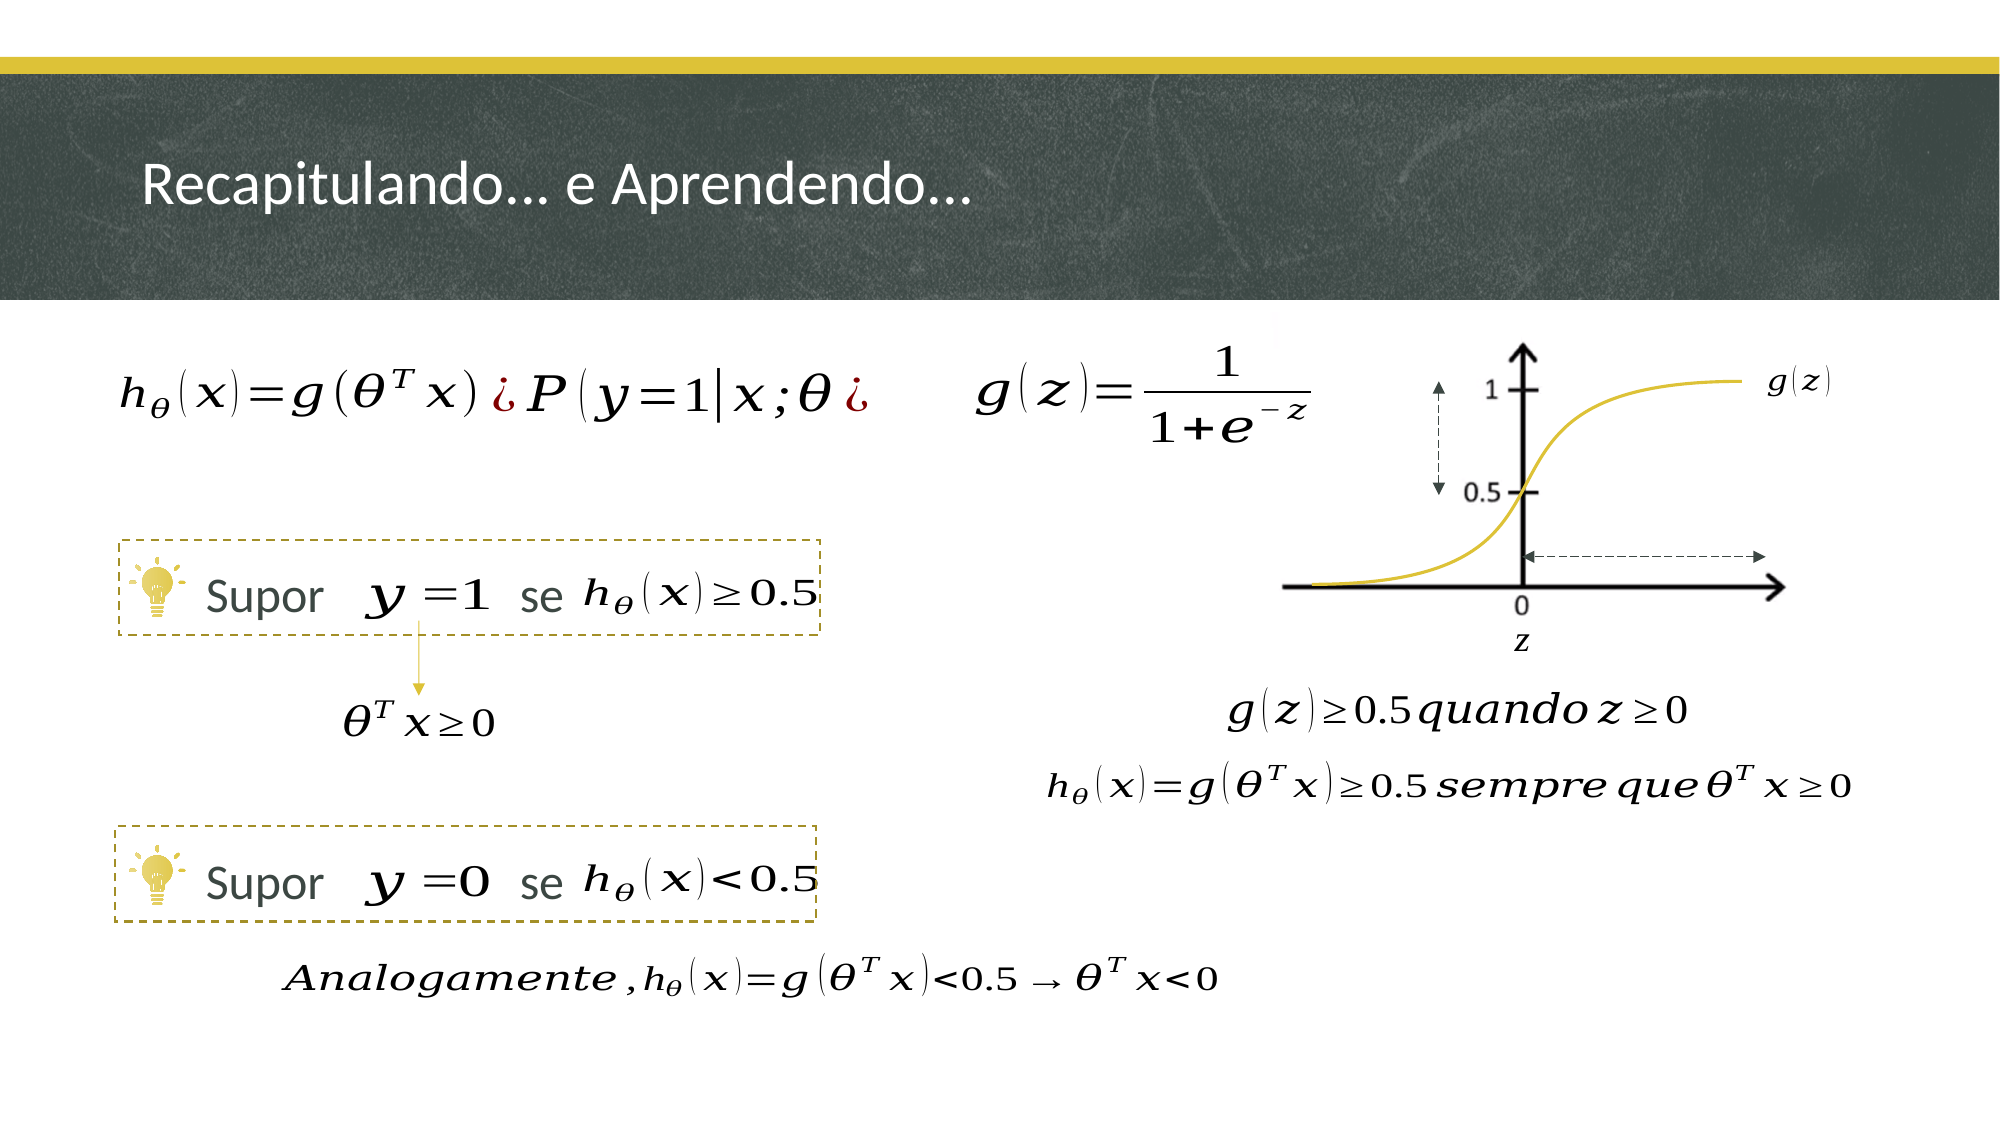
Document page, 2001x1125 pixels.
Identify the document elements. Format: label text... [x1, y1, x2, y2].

text_box [118, 539, 821, 636]
picture [0, 74, 2000, 300]
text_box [1311, 381, 1742, 585]
title Recapitulando... e Aprendendo... [126, 71, 1707, 296]
text_box [114, 825, 817, 923]
picture [1269, 312, 1802, 627]
